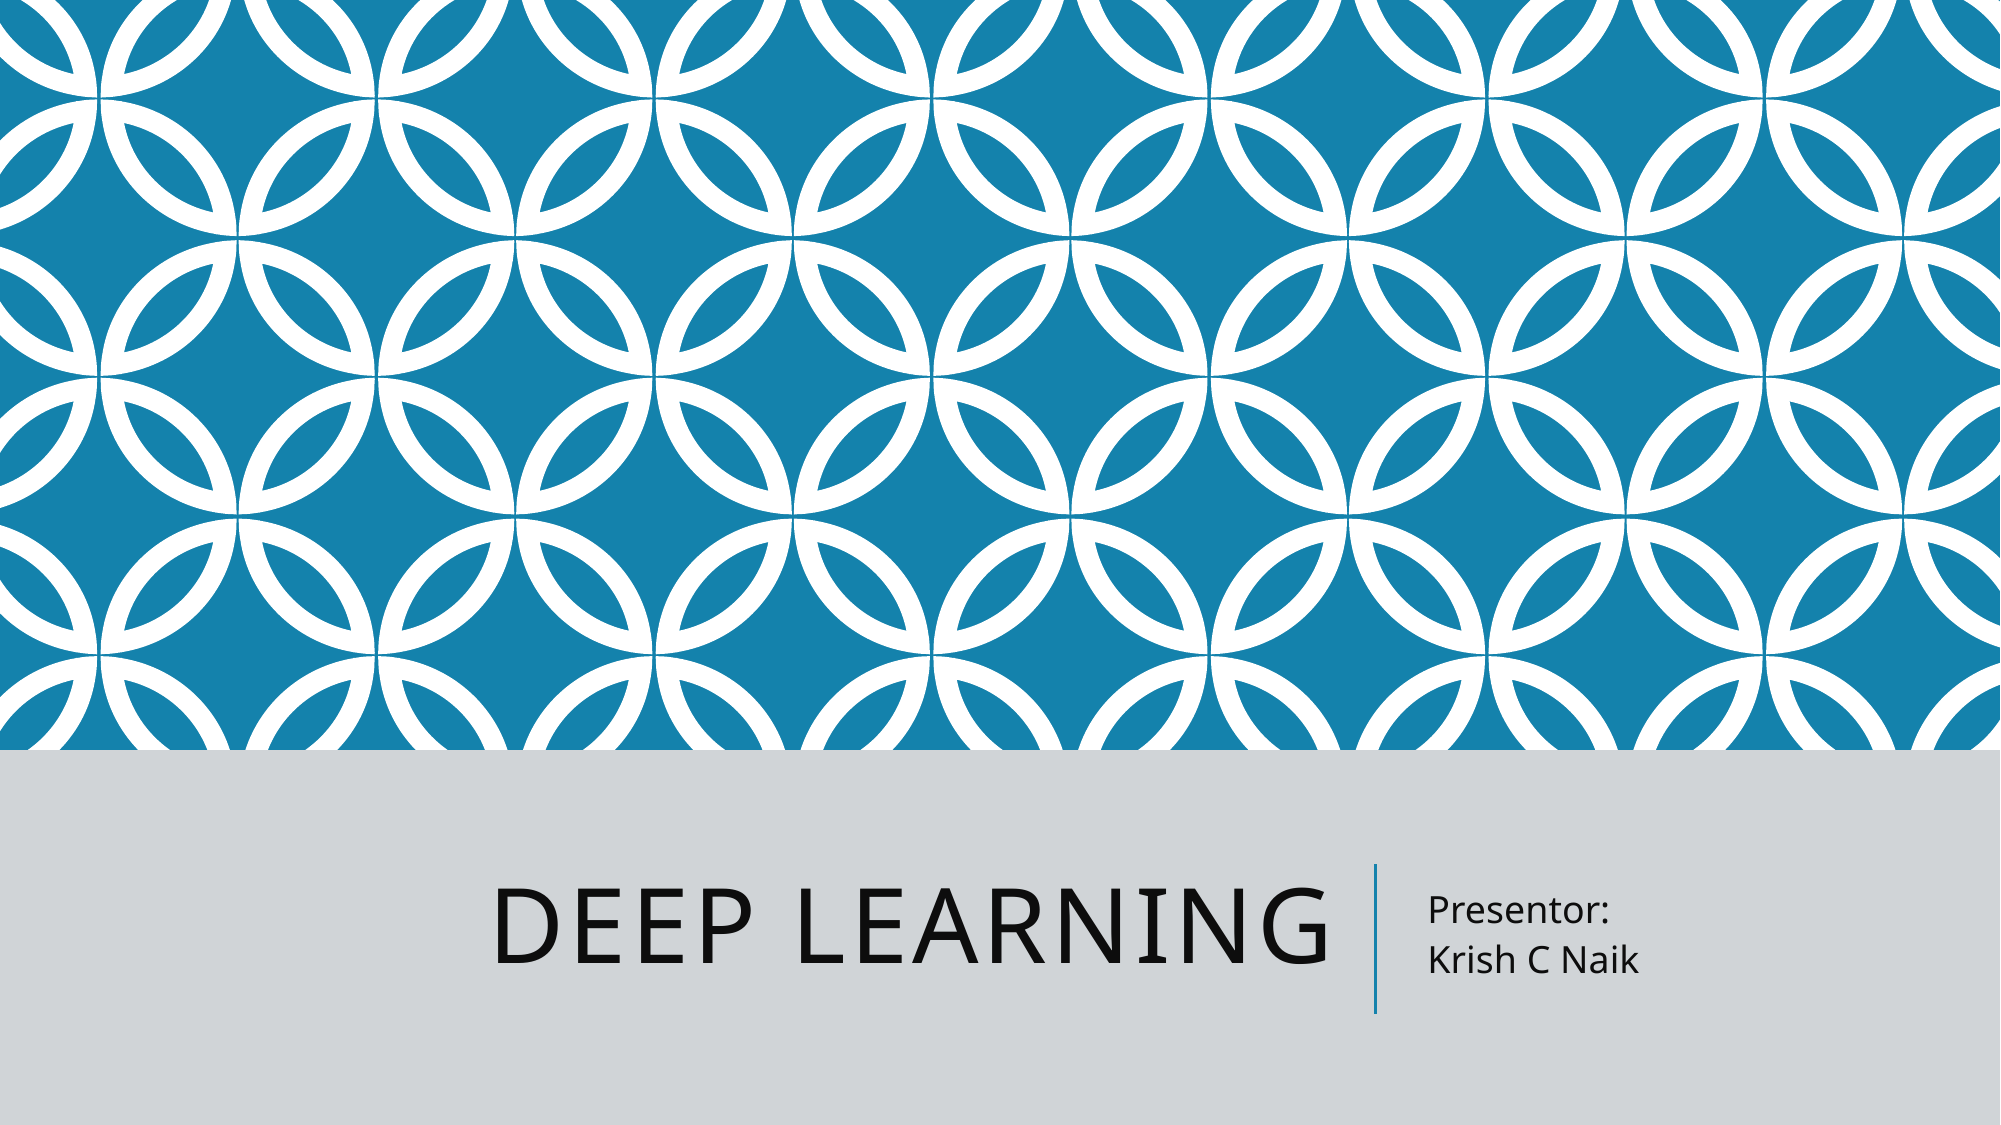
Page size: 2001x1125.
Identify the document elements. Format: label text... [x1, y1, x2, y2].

title Deep Learning [75, 813, 1350, 1054]
subtitle Presentor: Krish C Naik [1412, 813, 1938, 1054]
